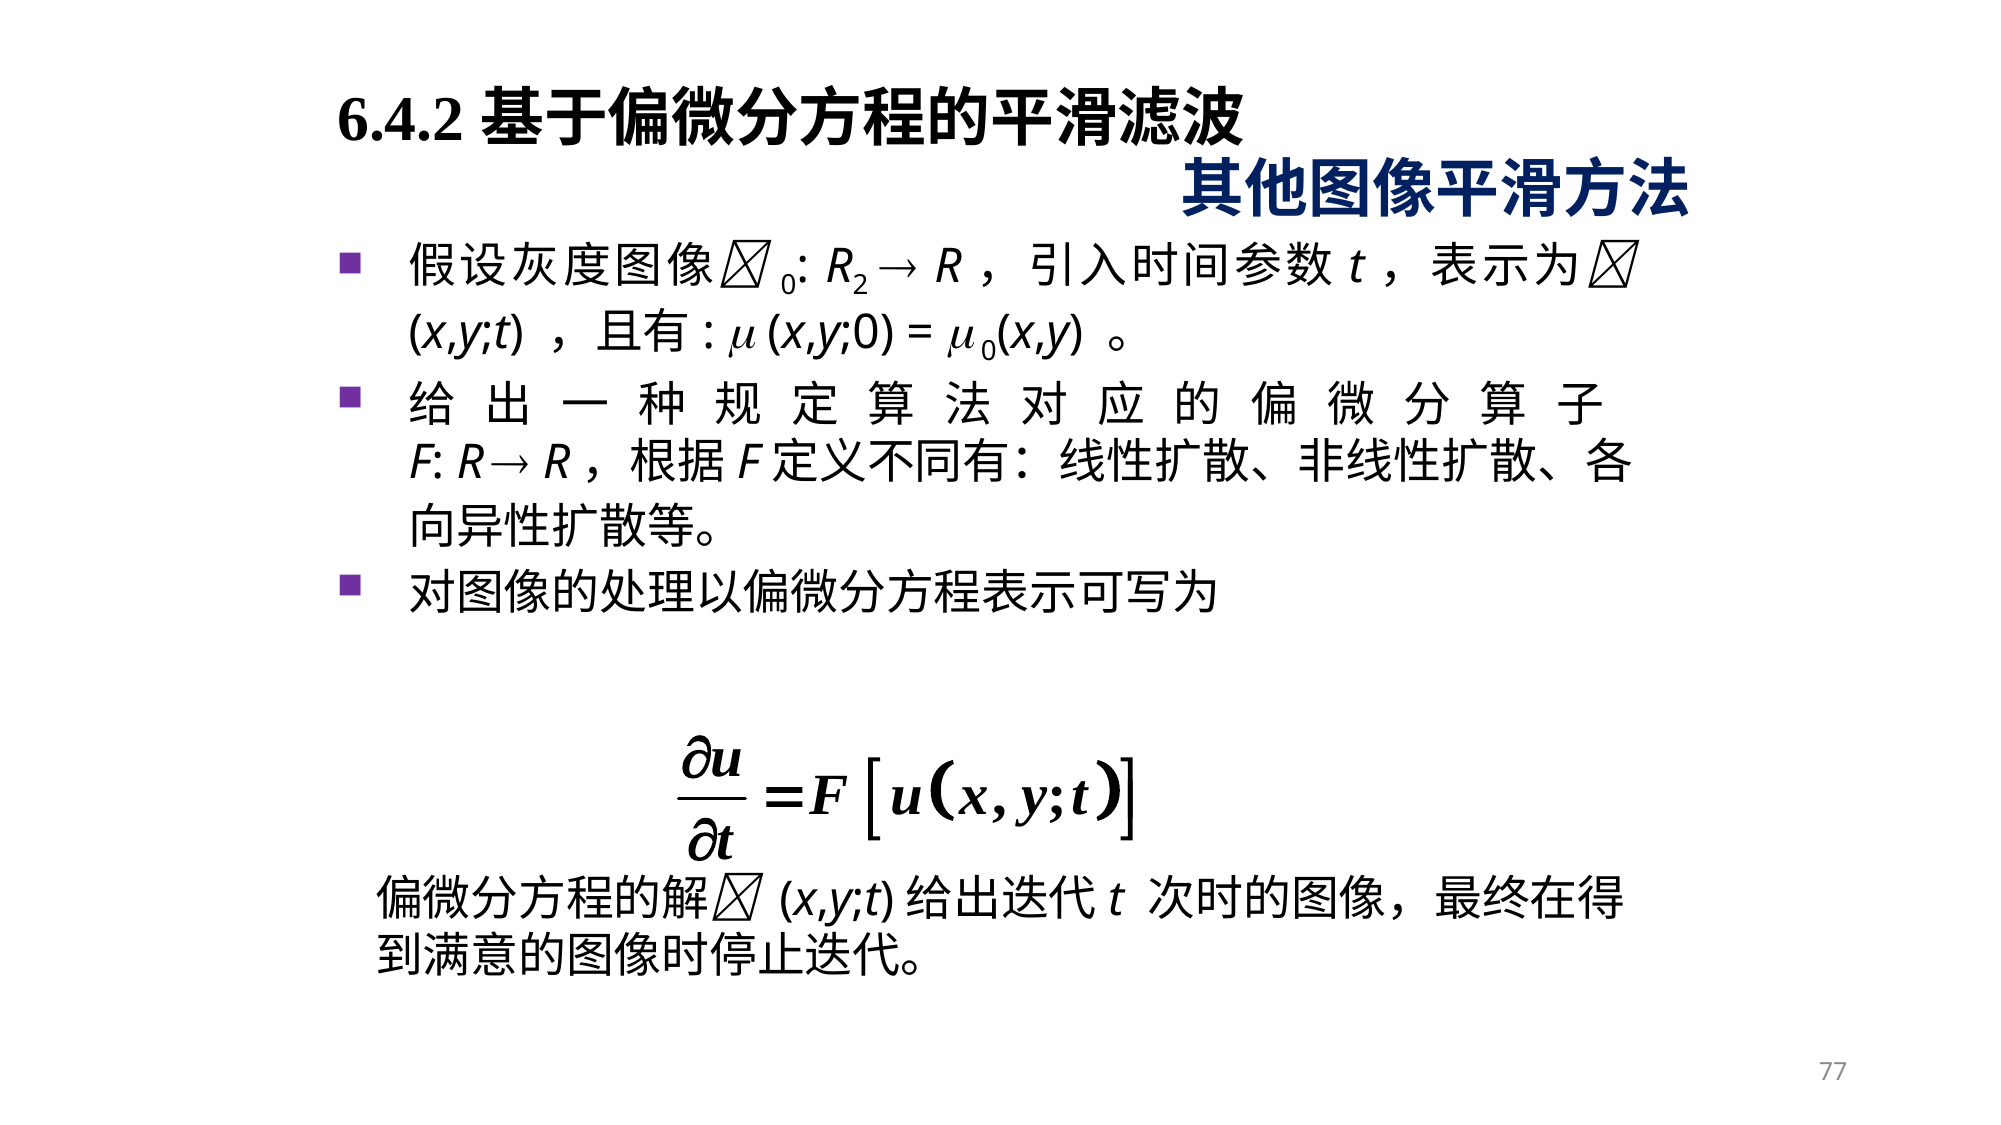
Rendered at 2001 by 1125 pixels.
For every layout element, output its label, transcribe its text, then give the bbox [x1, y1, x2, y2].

text_box 假设灰度图像0: R2  R，引入时间参数t，表示为 (x,y;t) ，且有:  (x,y;0) =  0(x,y) 。 给出一种规定算法对应的偏微分算子 F: R  R，根据F定义不同有：线性扩散、非线性扩散、各向异性扩散等。 对图像的处理以偏微分方程表示可写为 [322, 227, 1648, 627]
text_box 其他图像平滑方法 [1180, 153, 1700, 219]
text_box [668, 716, 1154, 873]
text_box 偏微分方程的解 (x,y;t)给出迭代t 次时的图像，最终在得到满意的图像时停止迭代。 [360, 860, 1648, 990]
text_box 6.4.2基于偏微分方程的平滑滤波 [322, 50, 1294, 180]
slide_number 77 [1412, 1042, 1863, 1103]
